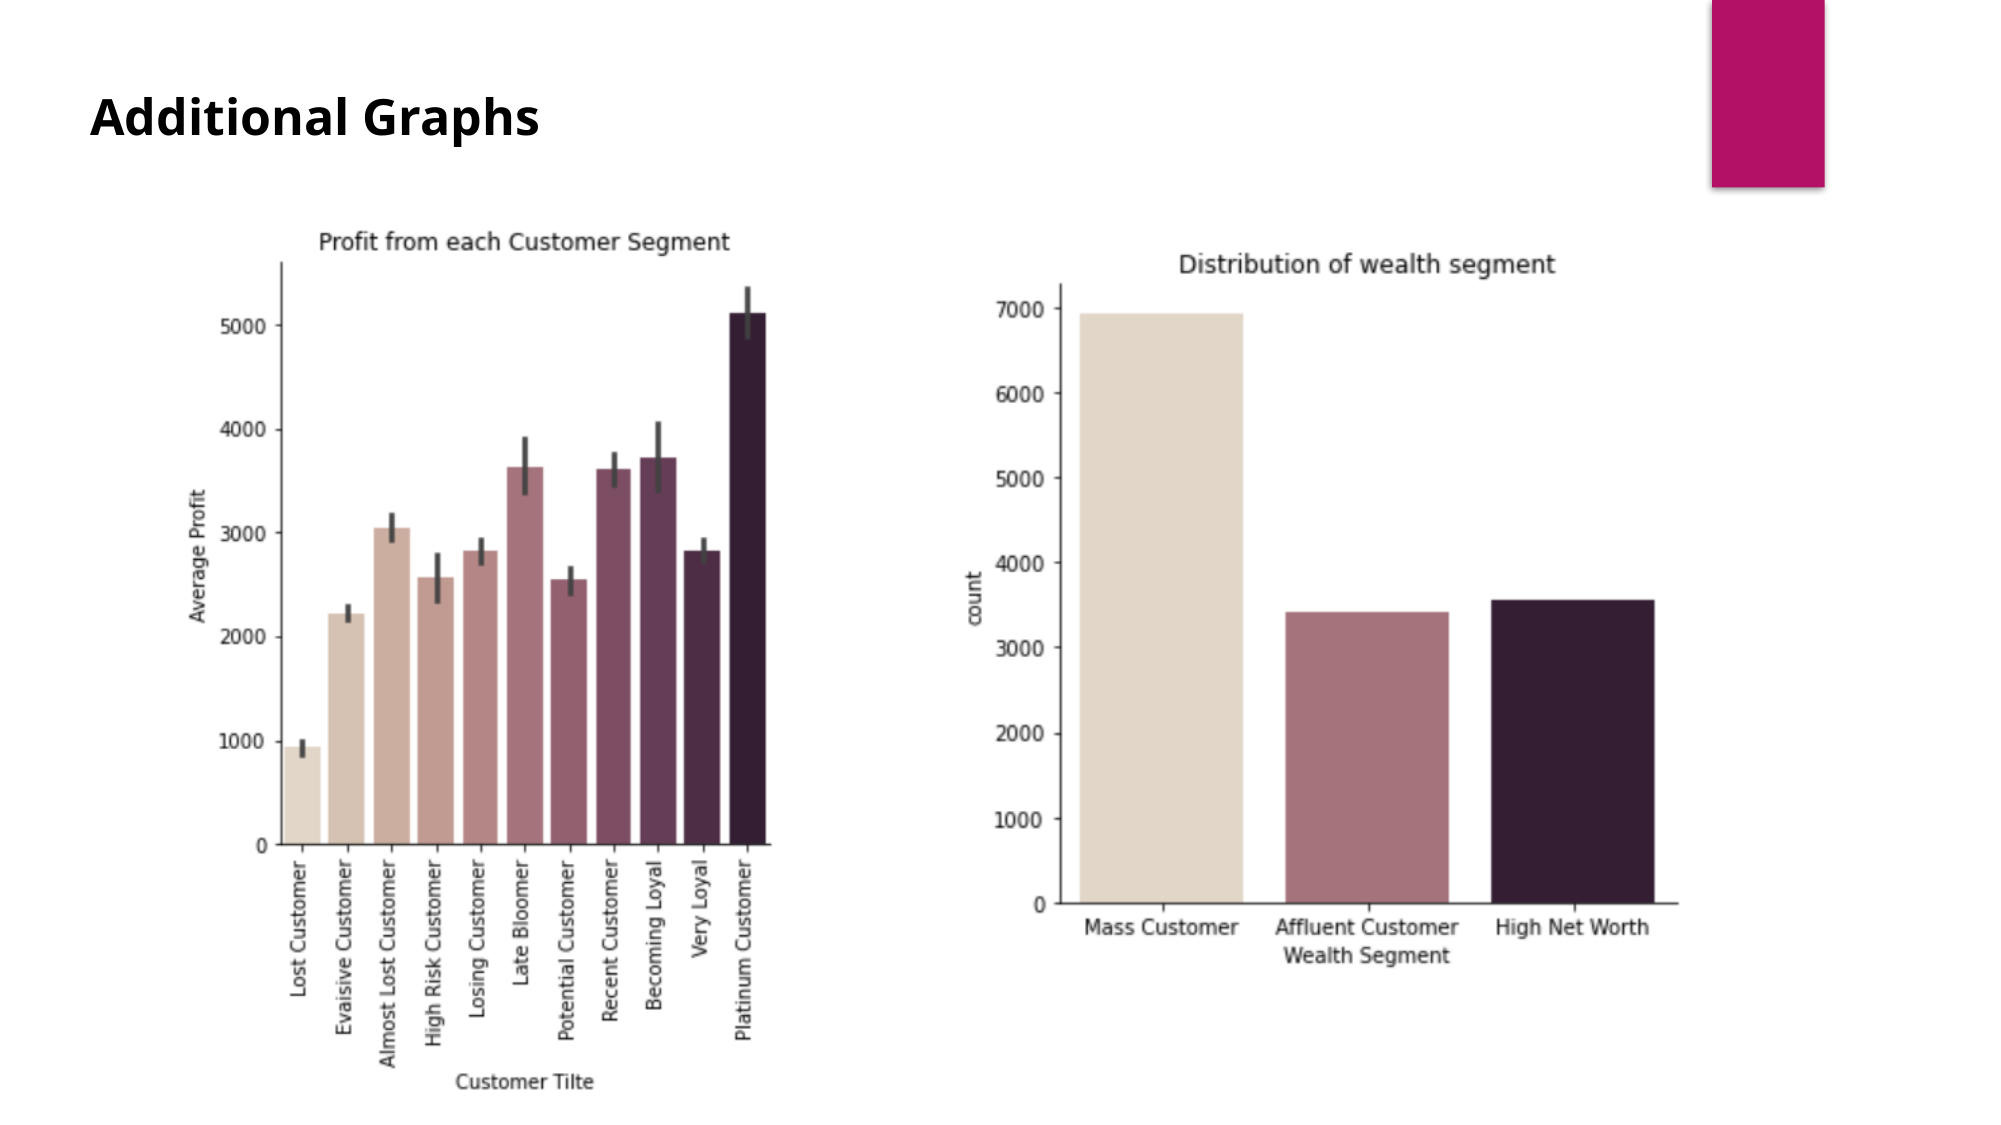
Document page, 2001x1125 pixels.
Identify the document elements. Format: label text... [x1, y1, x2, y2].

text_box Additional Graphs [75, 57, 1779, 174]
picture [178, 217, 783, 1105]
picture [951, 239, 1689, 979]
